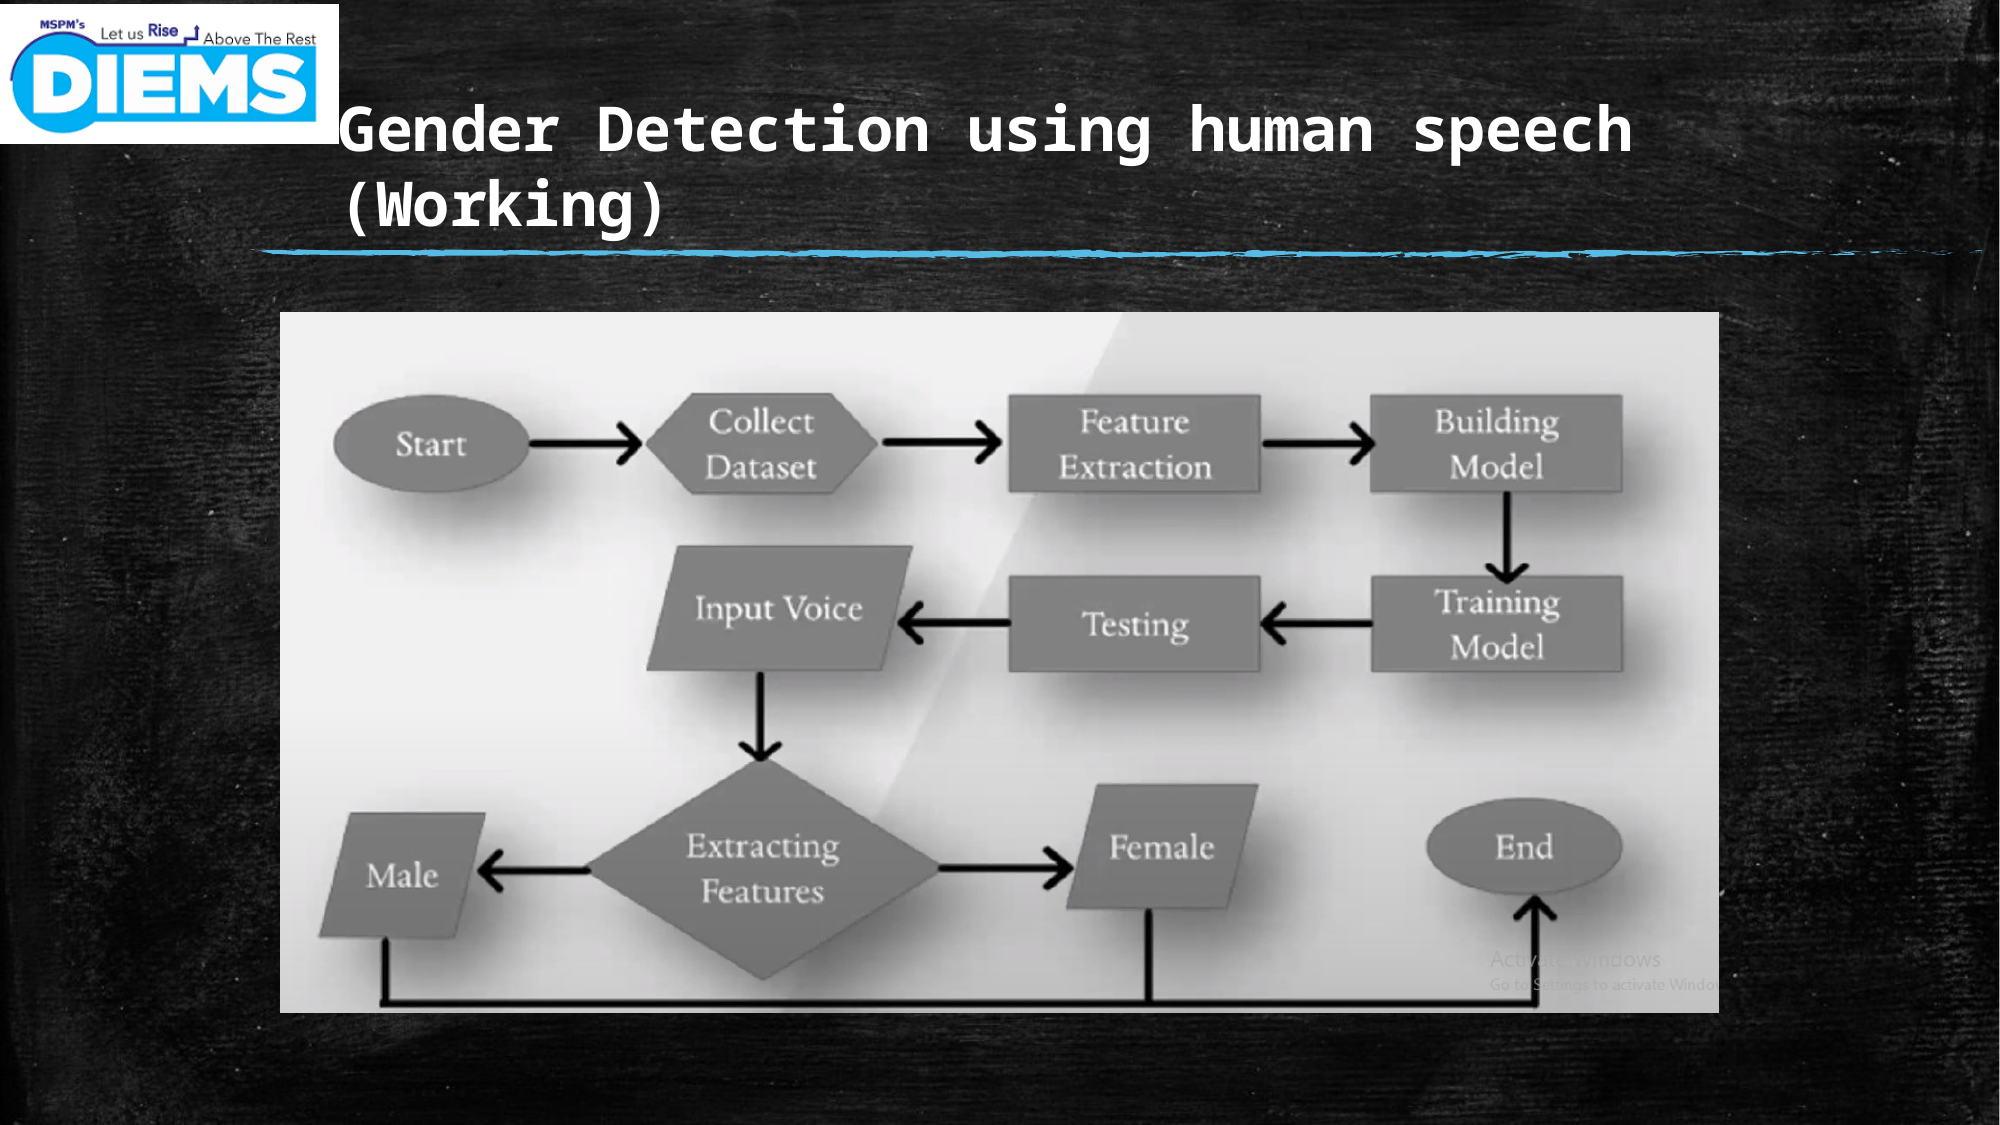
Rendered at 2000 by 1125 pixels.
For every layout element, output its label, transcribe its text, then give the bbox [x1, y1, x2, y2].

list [280, 312, 1719, 1013]
picture [0, 4, 339, 144]
title Gender Detection using human speech (Working) [249, 81, 1957, 250]
